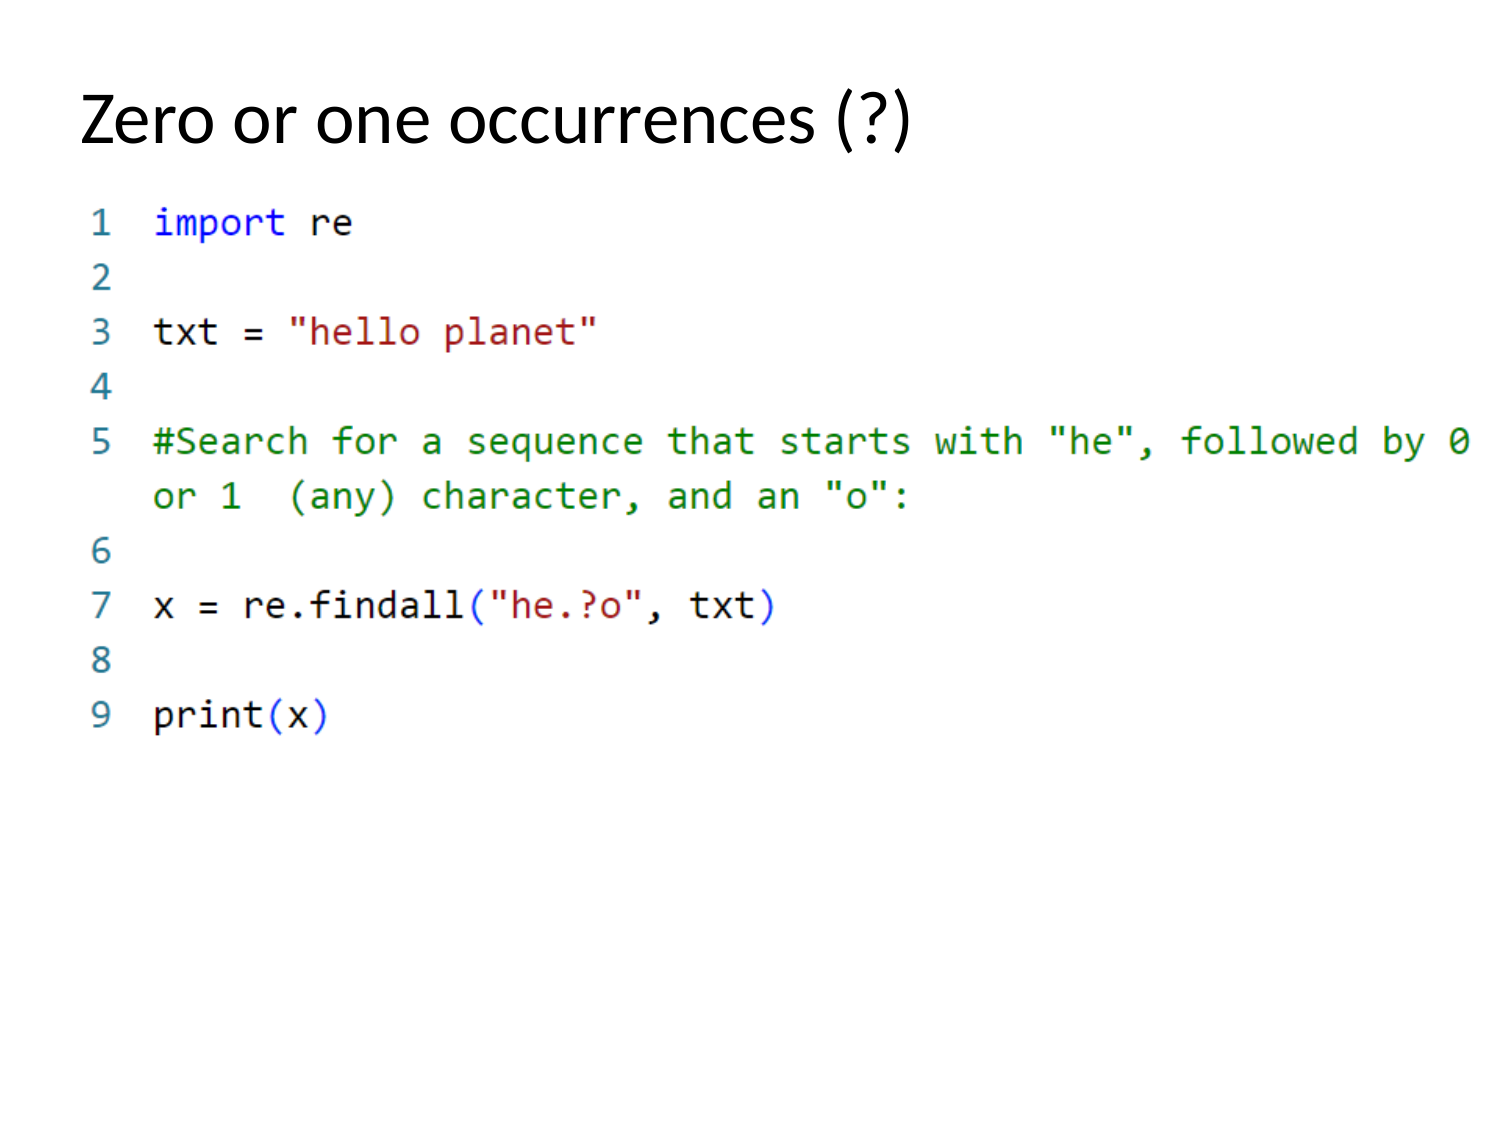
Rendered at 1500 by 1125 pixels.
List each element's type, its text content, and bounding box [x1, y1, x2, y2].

title Zero or one occurrences (?) [64, 42, 1415, 186]
picture [70, 196, 1500, 740]
